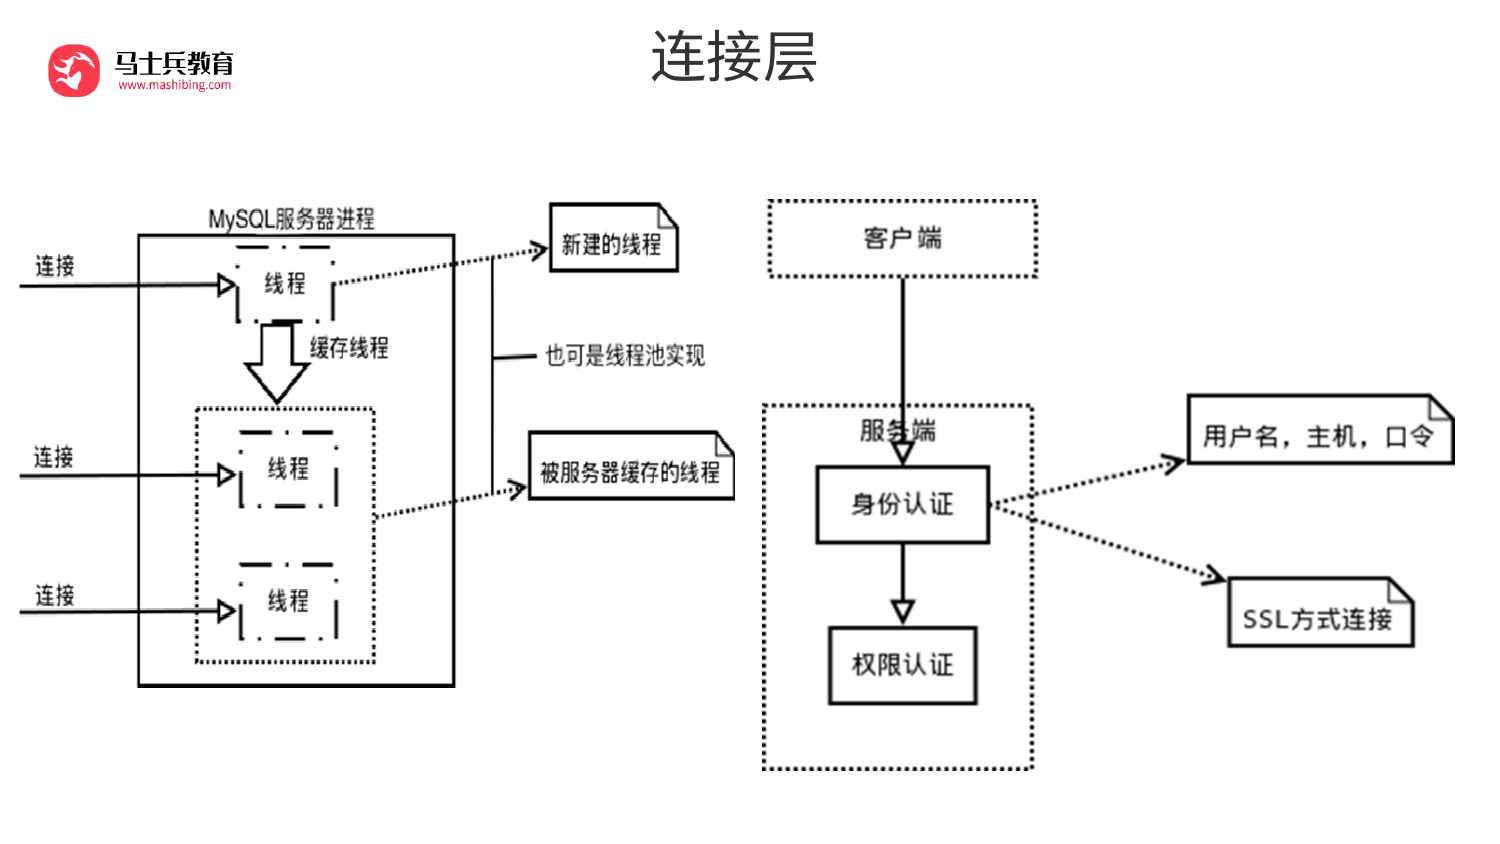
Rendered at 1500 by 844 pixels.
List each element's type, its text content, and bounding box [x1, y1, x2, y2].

picture [46, 43, 233, 98]
picture [17, 199, 735, 688]
picture [762, 199, 1455, 771]
text_box 连接层 [376, 0, 1094, 111]
